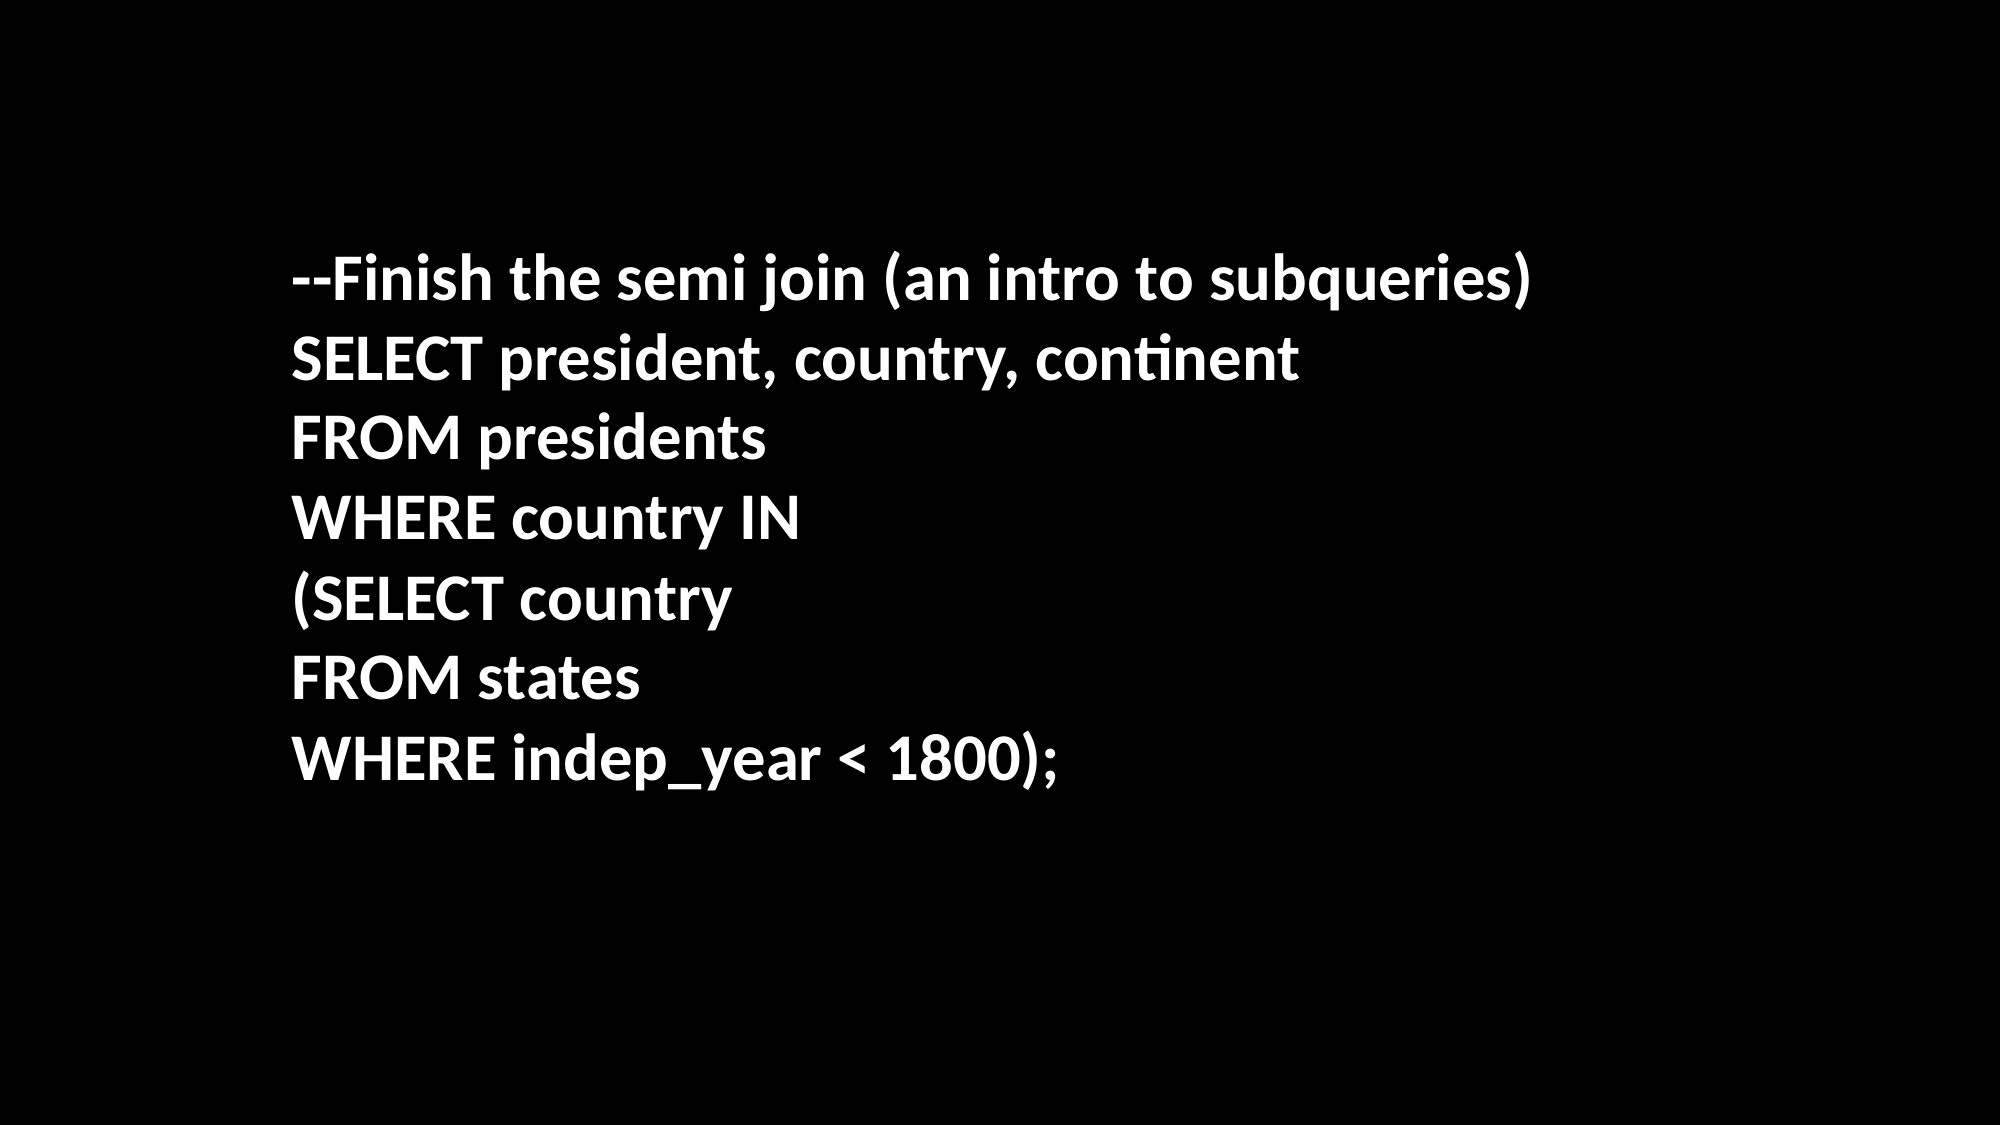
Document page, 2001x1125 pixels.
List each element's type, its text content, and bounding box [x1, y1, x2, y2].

text_box --Finish the semi join (an intro to subqueries) SELECT president, country, continent FROM presidents WHERE country IN (SELECT country FROM states WHERE indep_year < 1800); [276, 226, 1724, 801]
